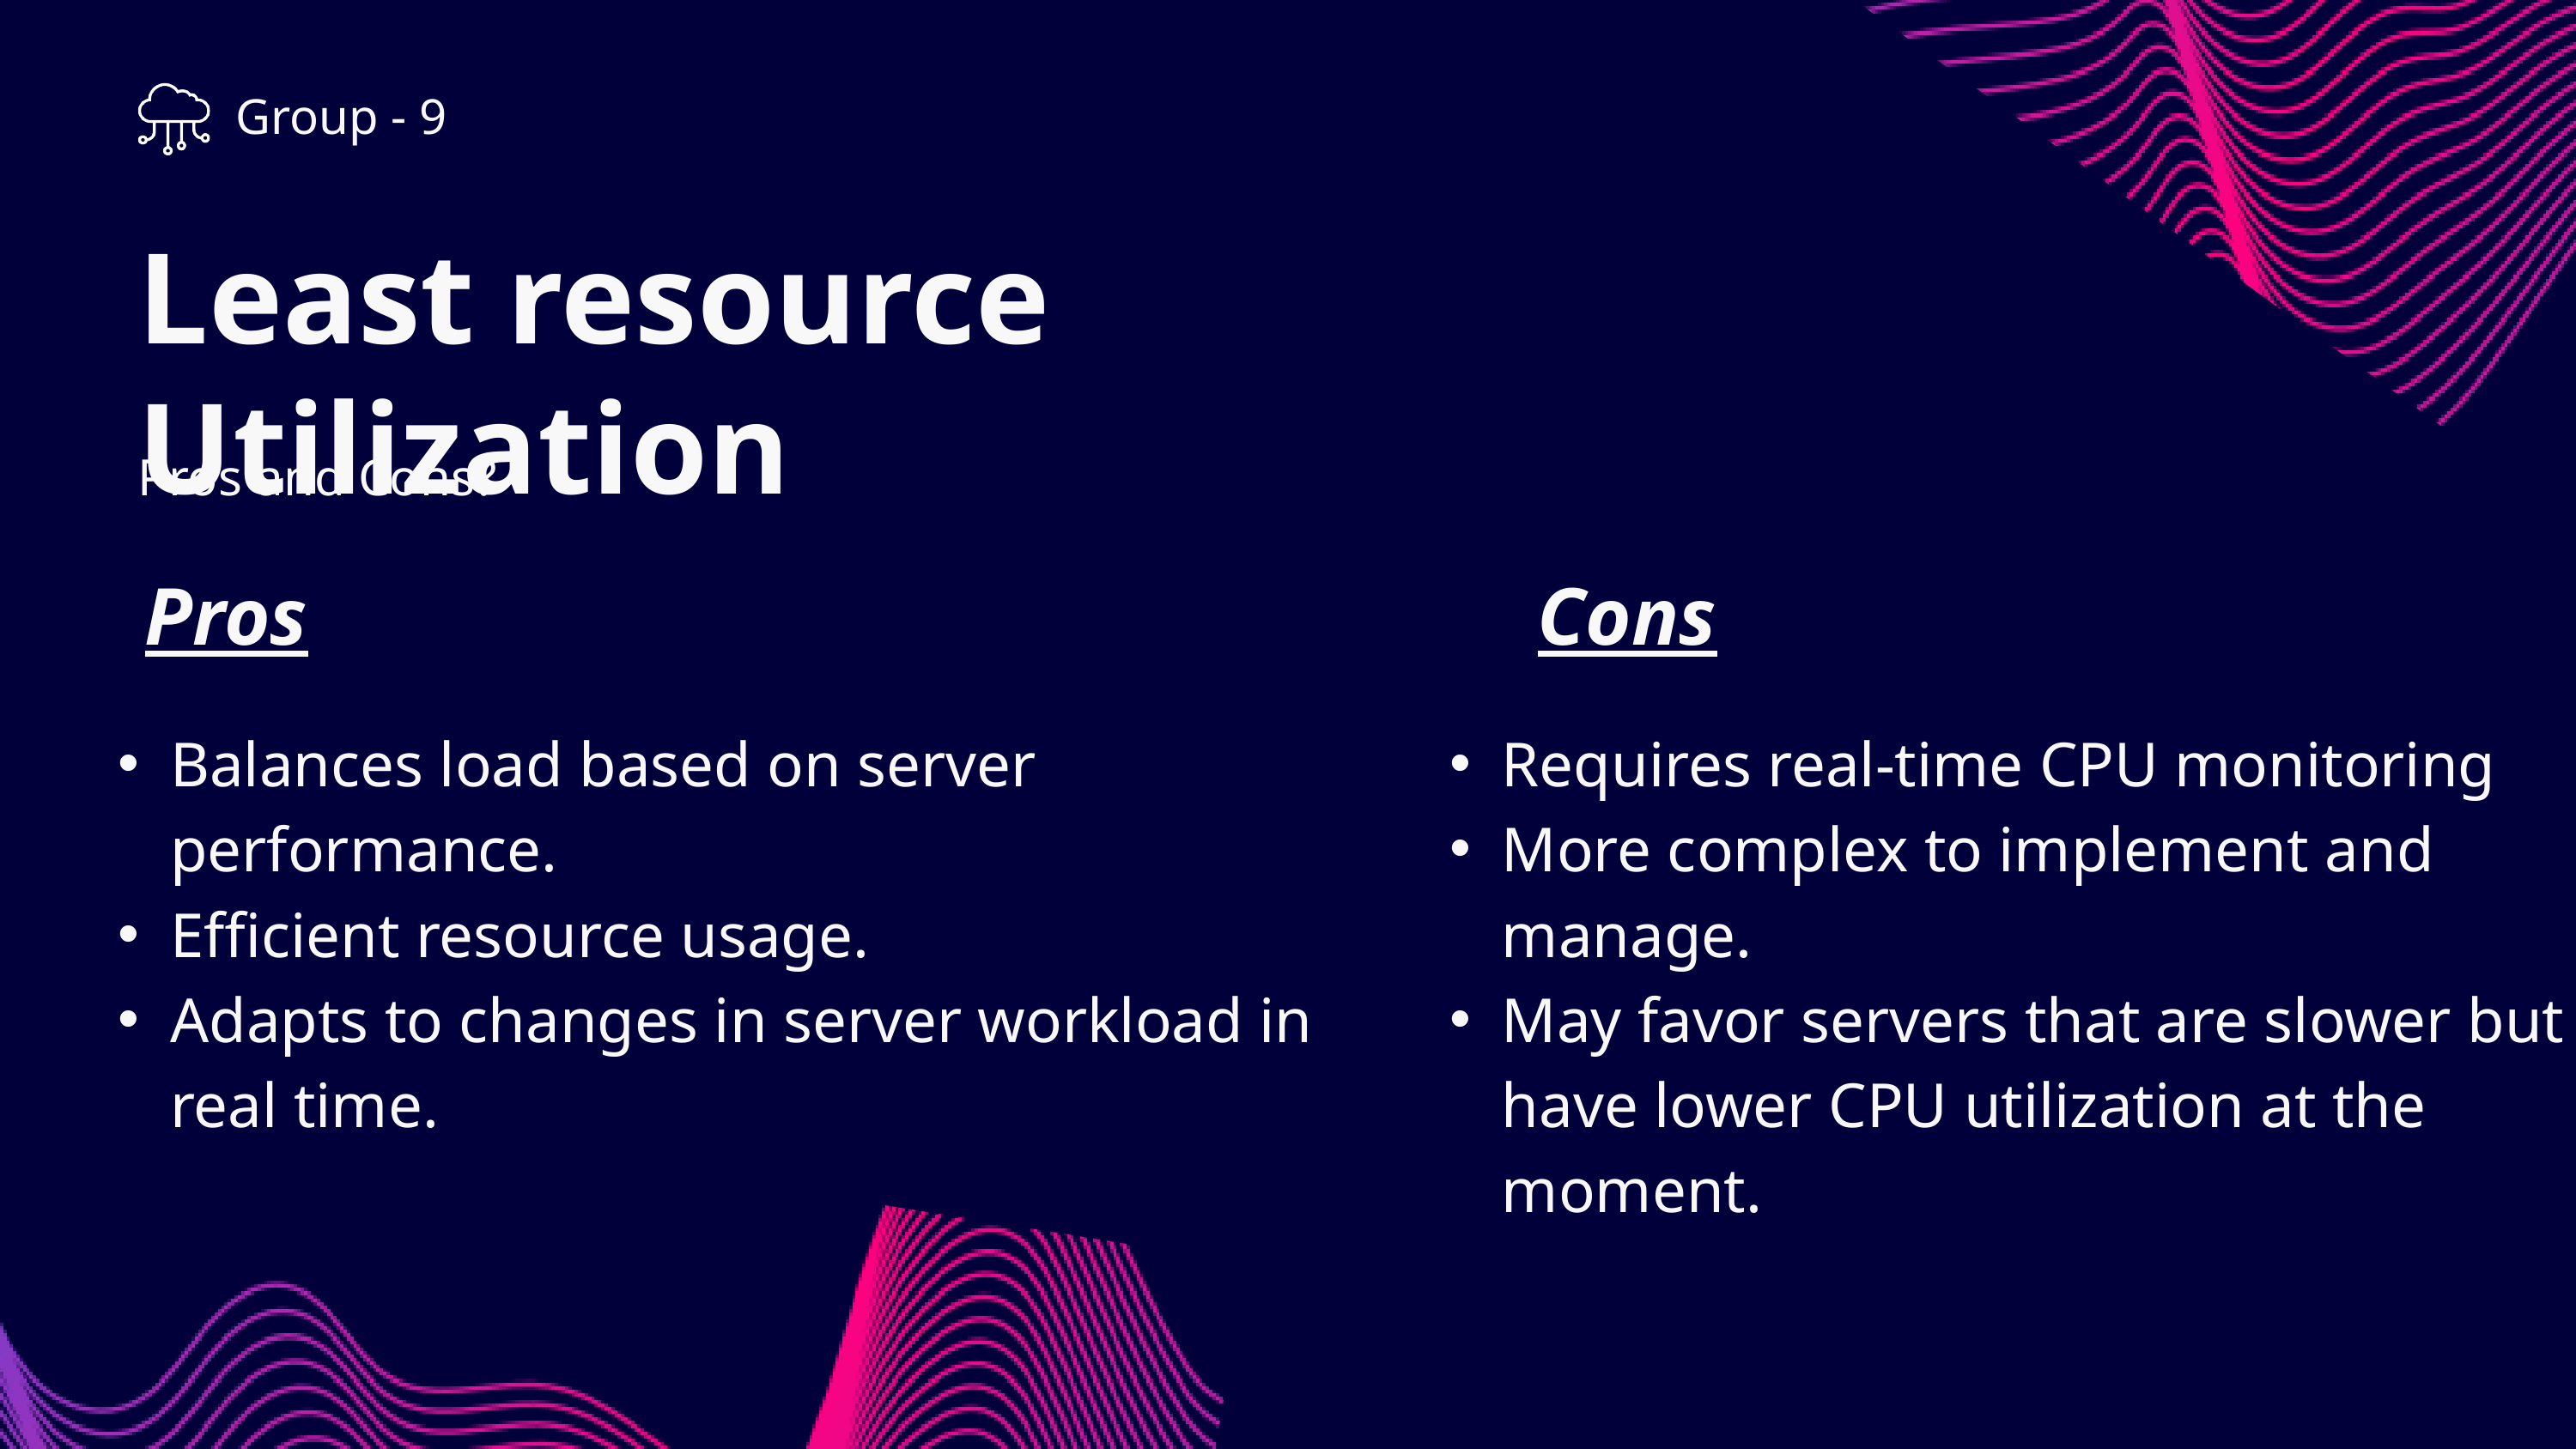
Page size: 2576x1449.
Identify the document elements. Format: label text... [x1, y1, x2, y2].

text_box [1854, 0, 2576, 523]
text_box [0, 1064, 1246, 1449]
text_box Pros [144, 566, 1014, 661]
text_box Balances load based on server performance. Efficient resource usage. Adapts to changes in server workload in real time. [66, 713, 1381, 1140]
text_box Requires real-time CPU monitoring More complex to implement and manage. May favor servers that are slower but have lower CPU utilization at the moment. [1398, 713, 2576, 1225]
text_box Cons [1537, 566, 2406, 661]
text_box Least resource Utilization [137, 218, 1701, 519]
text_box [137, 82, 693, 155]
